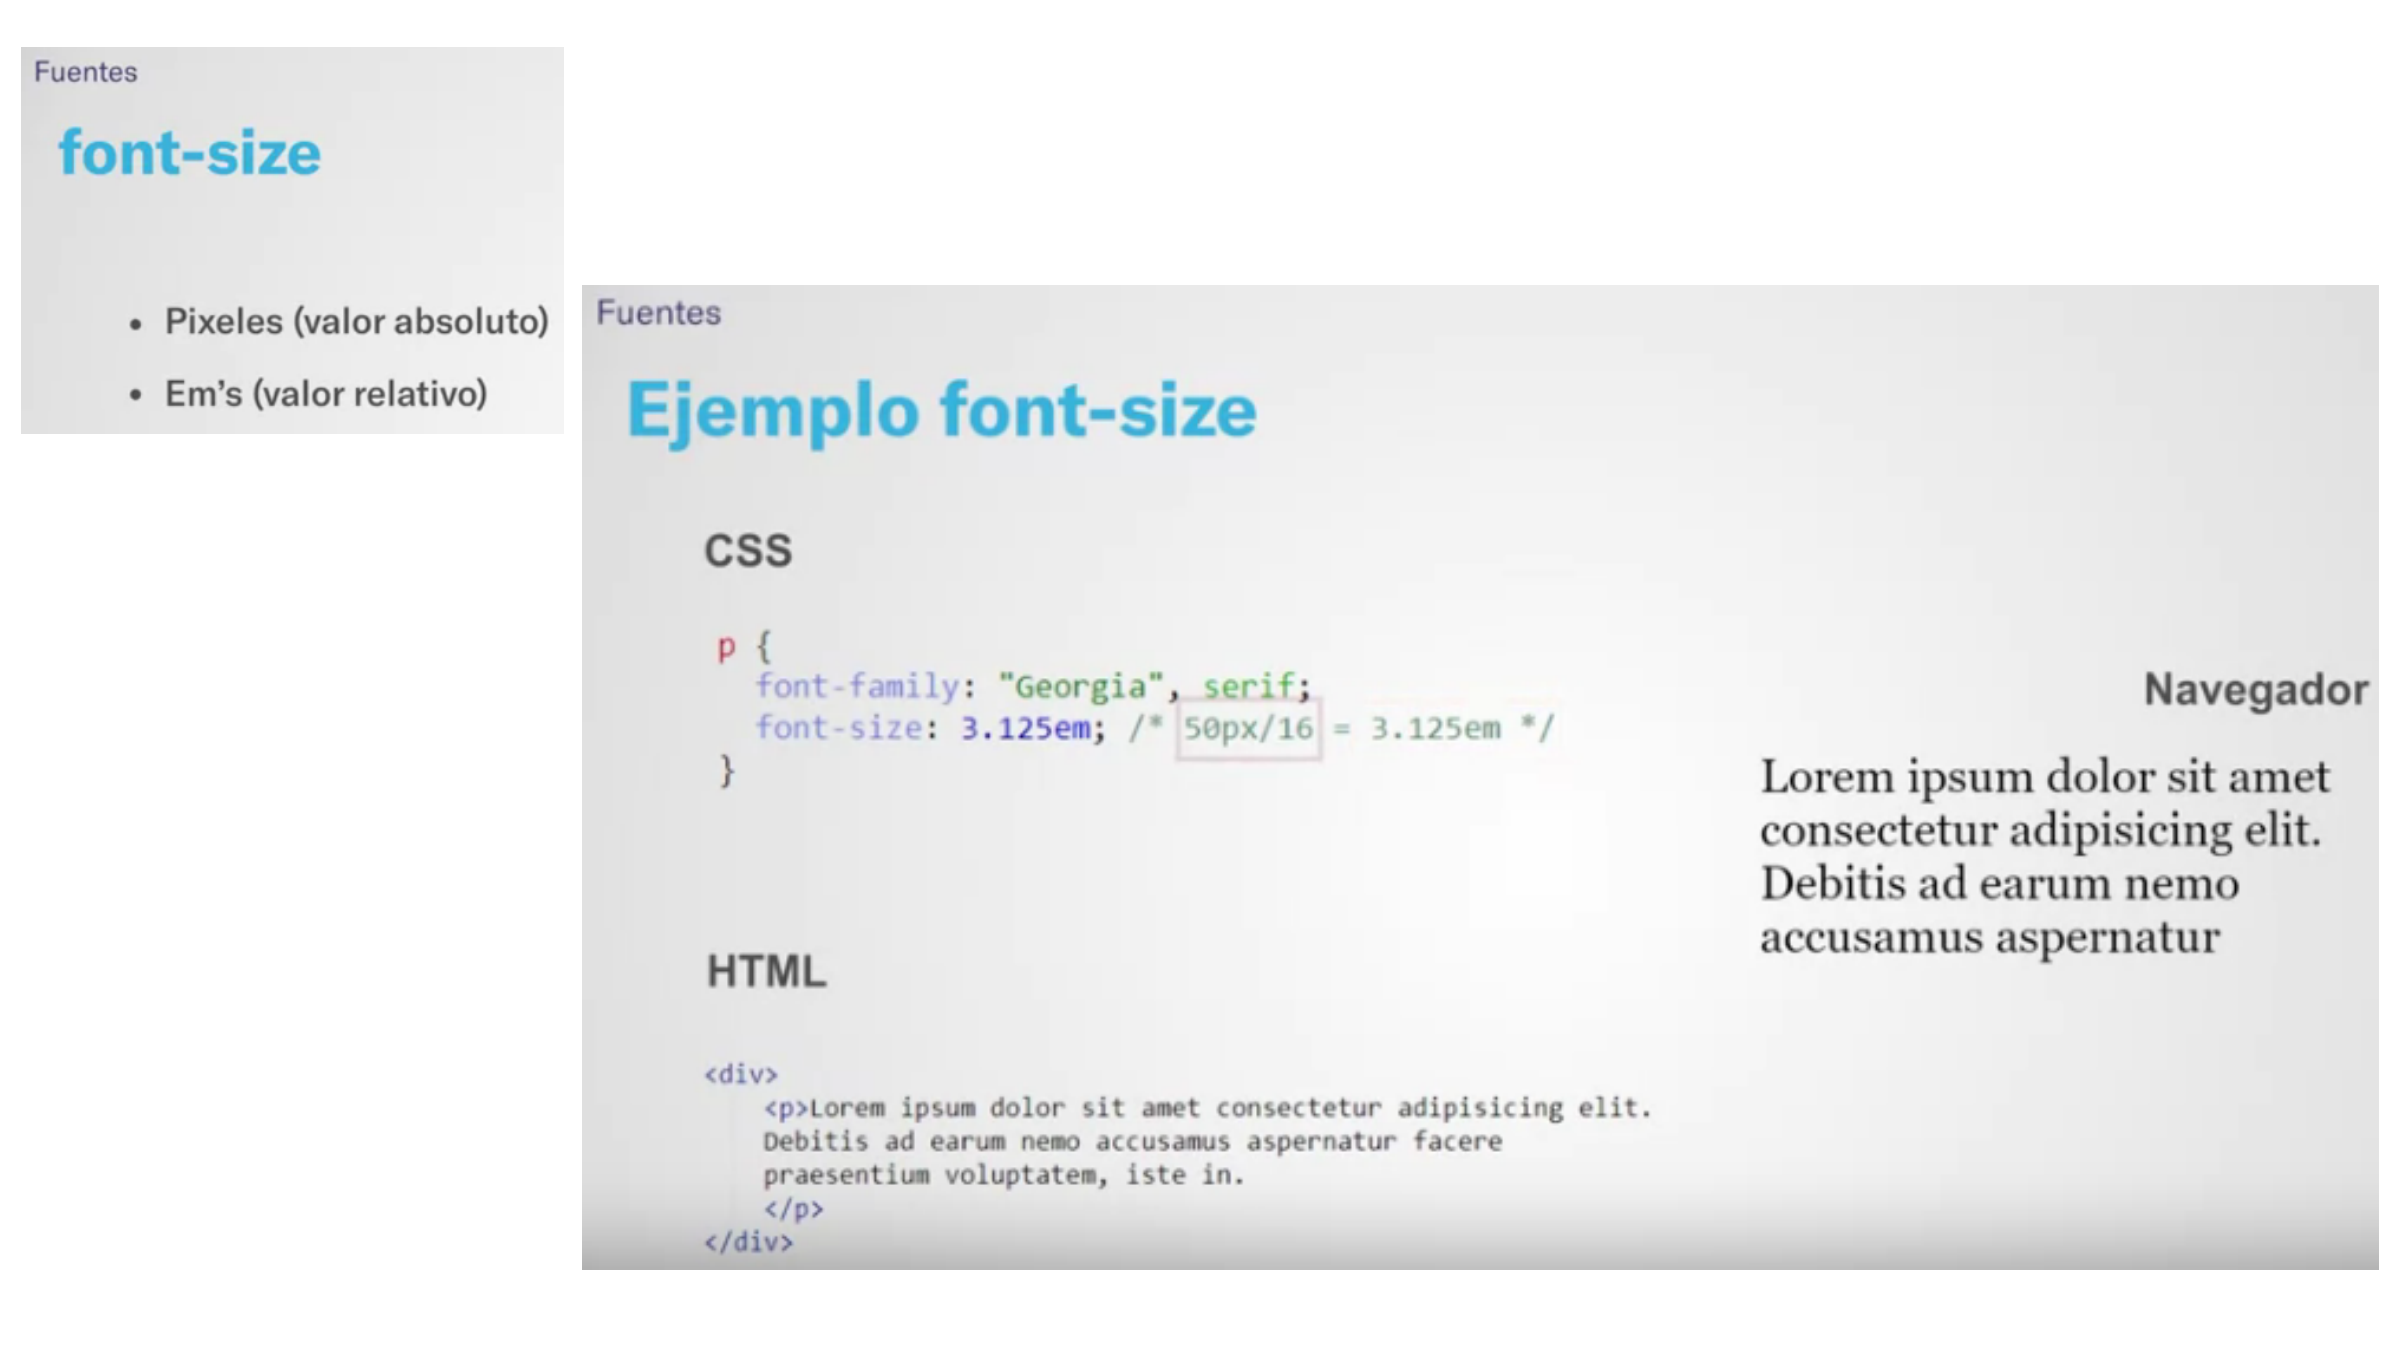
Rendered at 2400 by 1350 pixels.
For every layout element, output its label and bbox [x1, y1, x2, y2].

picture [20, 47, 564, 434]
picture [582, 285, 2379, 1270]
